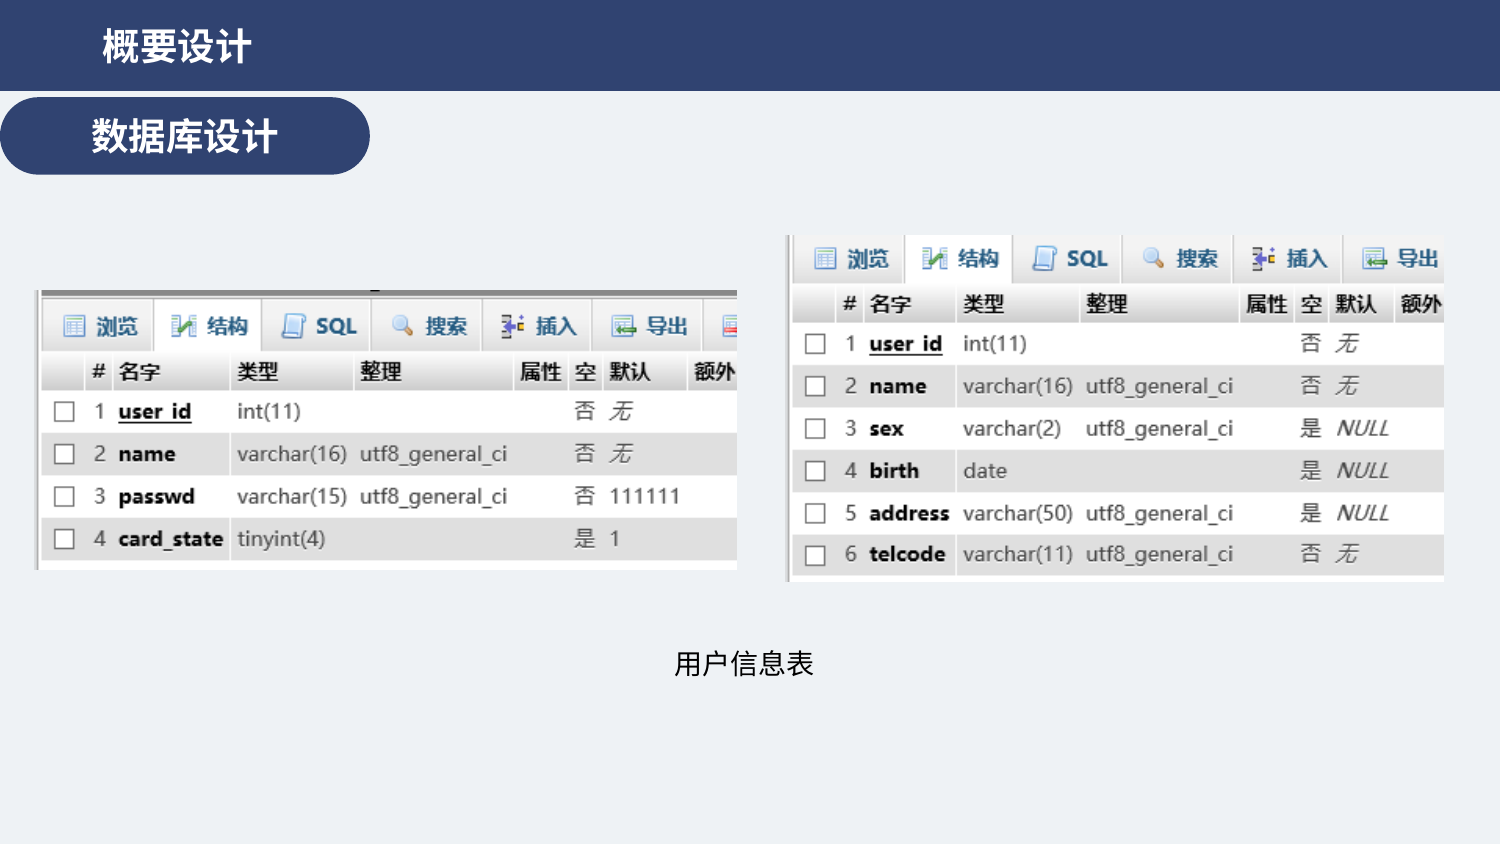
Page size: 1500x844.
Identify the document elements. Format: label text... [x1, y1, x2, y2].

text_box 概要设计 [87, 15, 268, 75]
picture [785, 235, 1444, 582]
picture [34, 290, 737, 570]
text_box 用户信息表 [660, 639, 840, 688]
text_box 数据库设计 [0, 96, 371, 176]
